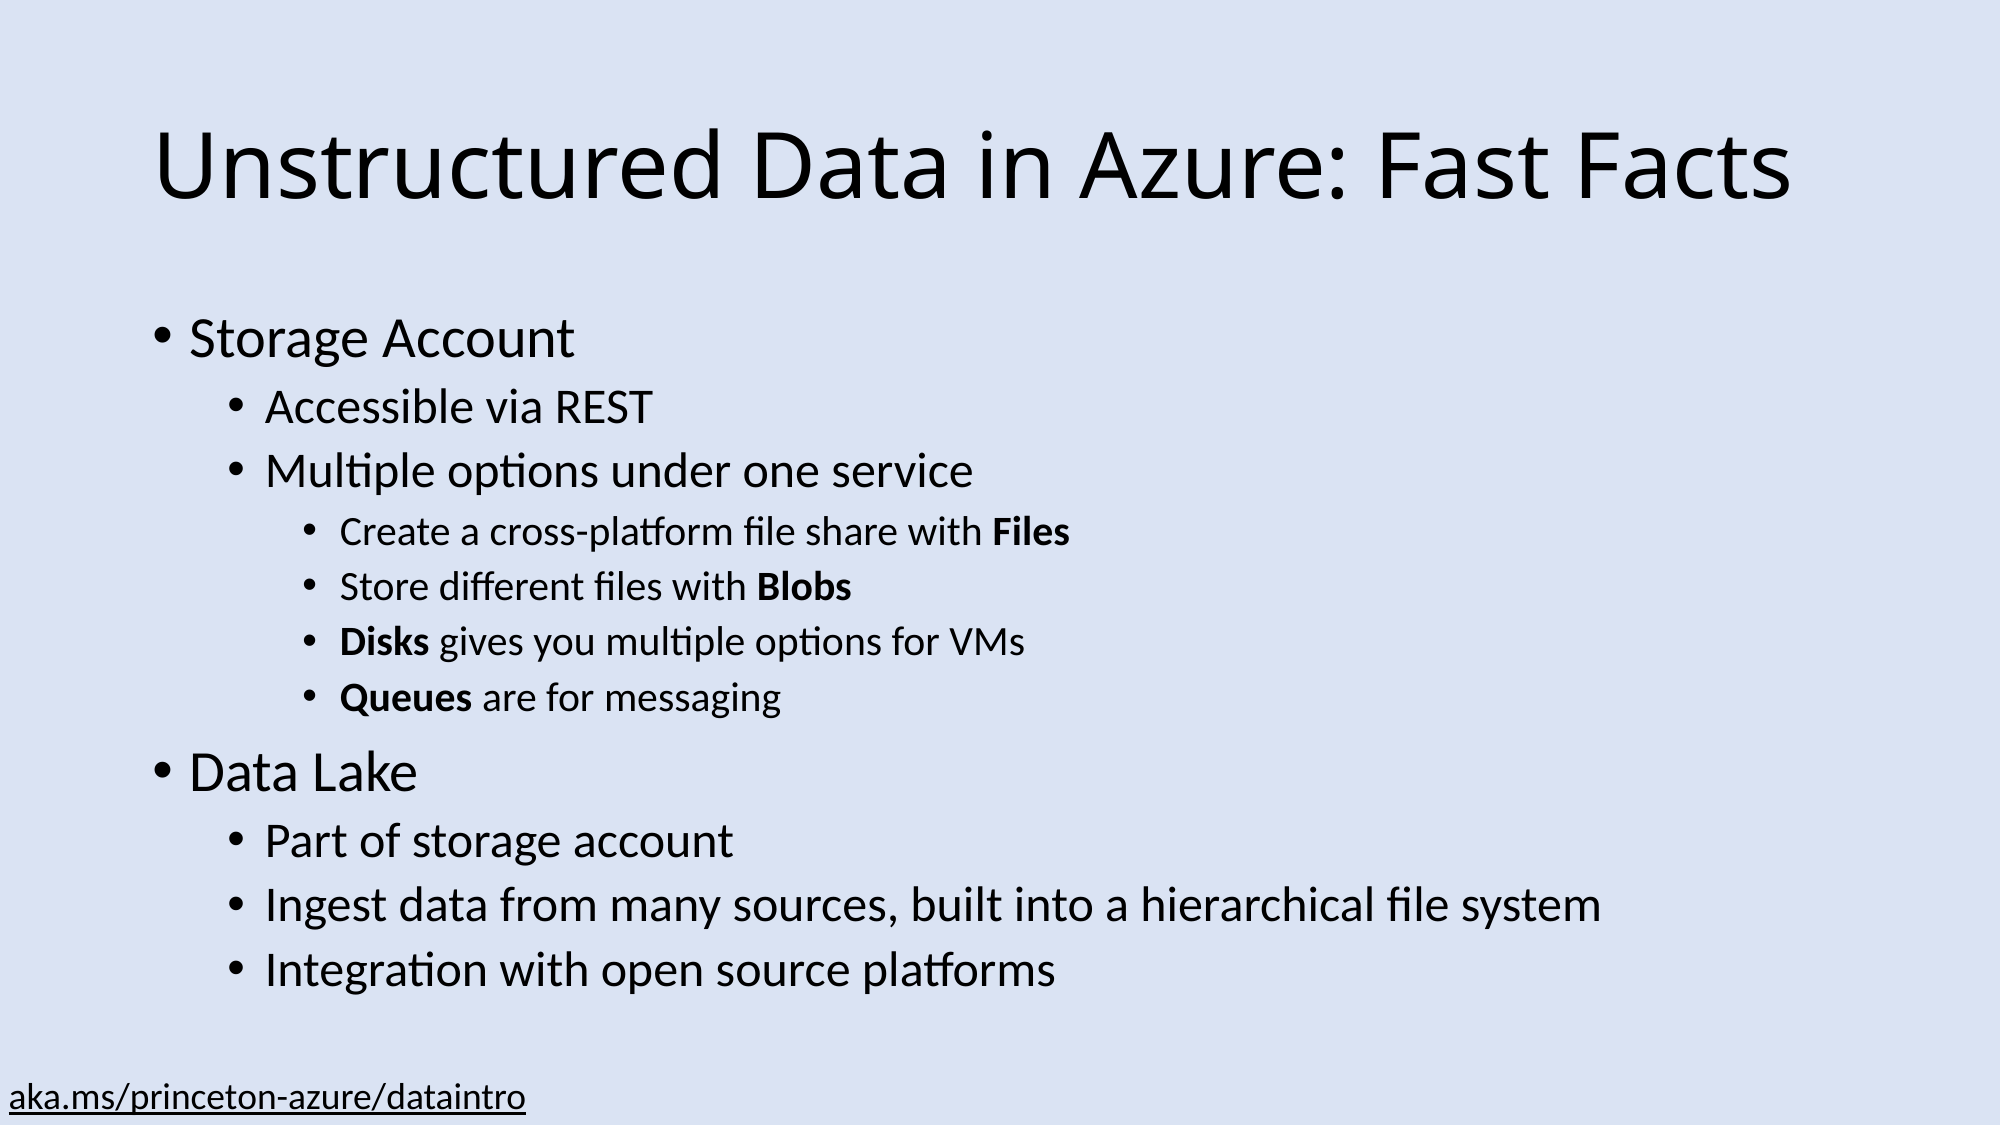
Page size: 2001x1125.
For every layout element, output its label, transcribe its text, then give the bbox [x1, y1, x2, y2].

text_box aka.ms/princeton-azure/dataintro​ [0, 1064, 849, 1125]
title Unstructured Data in Azure: Fast Facts [137, 59, 1863, 278]
list Storage Account Accessible via REST Multiple options under one service Create a cross-platform file share with Files Store different files with Blobs Disks gives you multiple options for VMs Queues are for messaging Data Lake Part of storage account Ingest data from many sources, built into a hierarchical file system Integration with open source platforms [137, 299, 1863, 1014]
